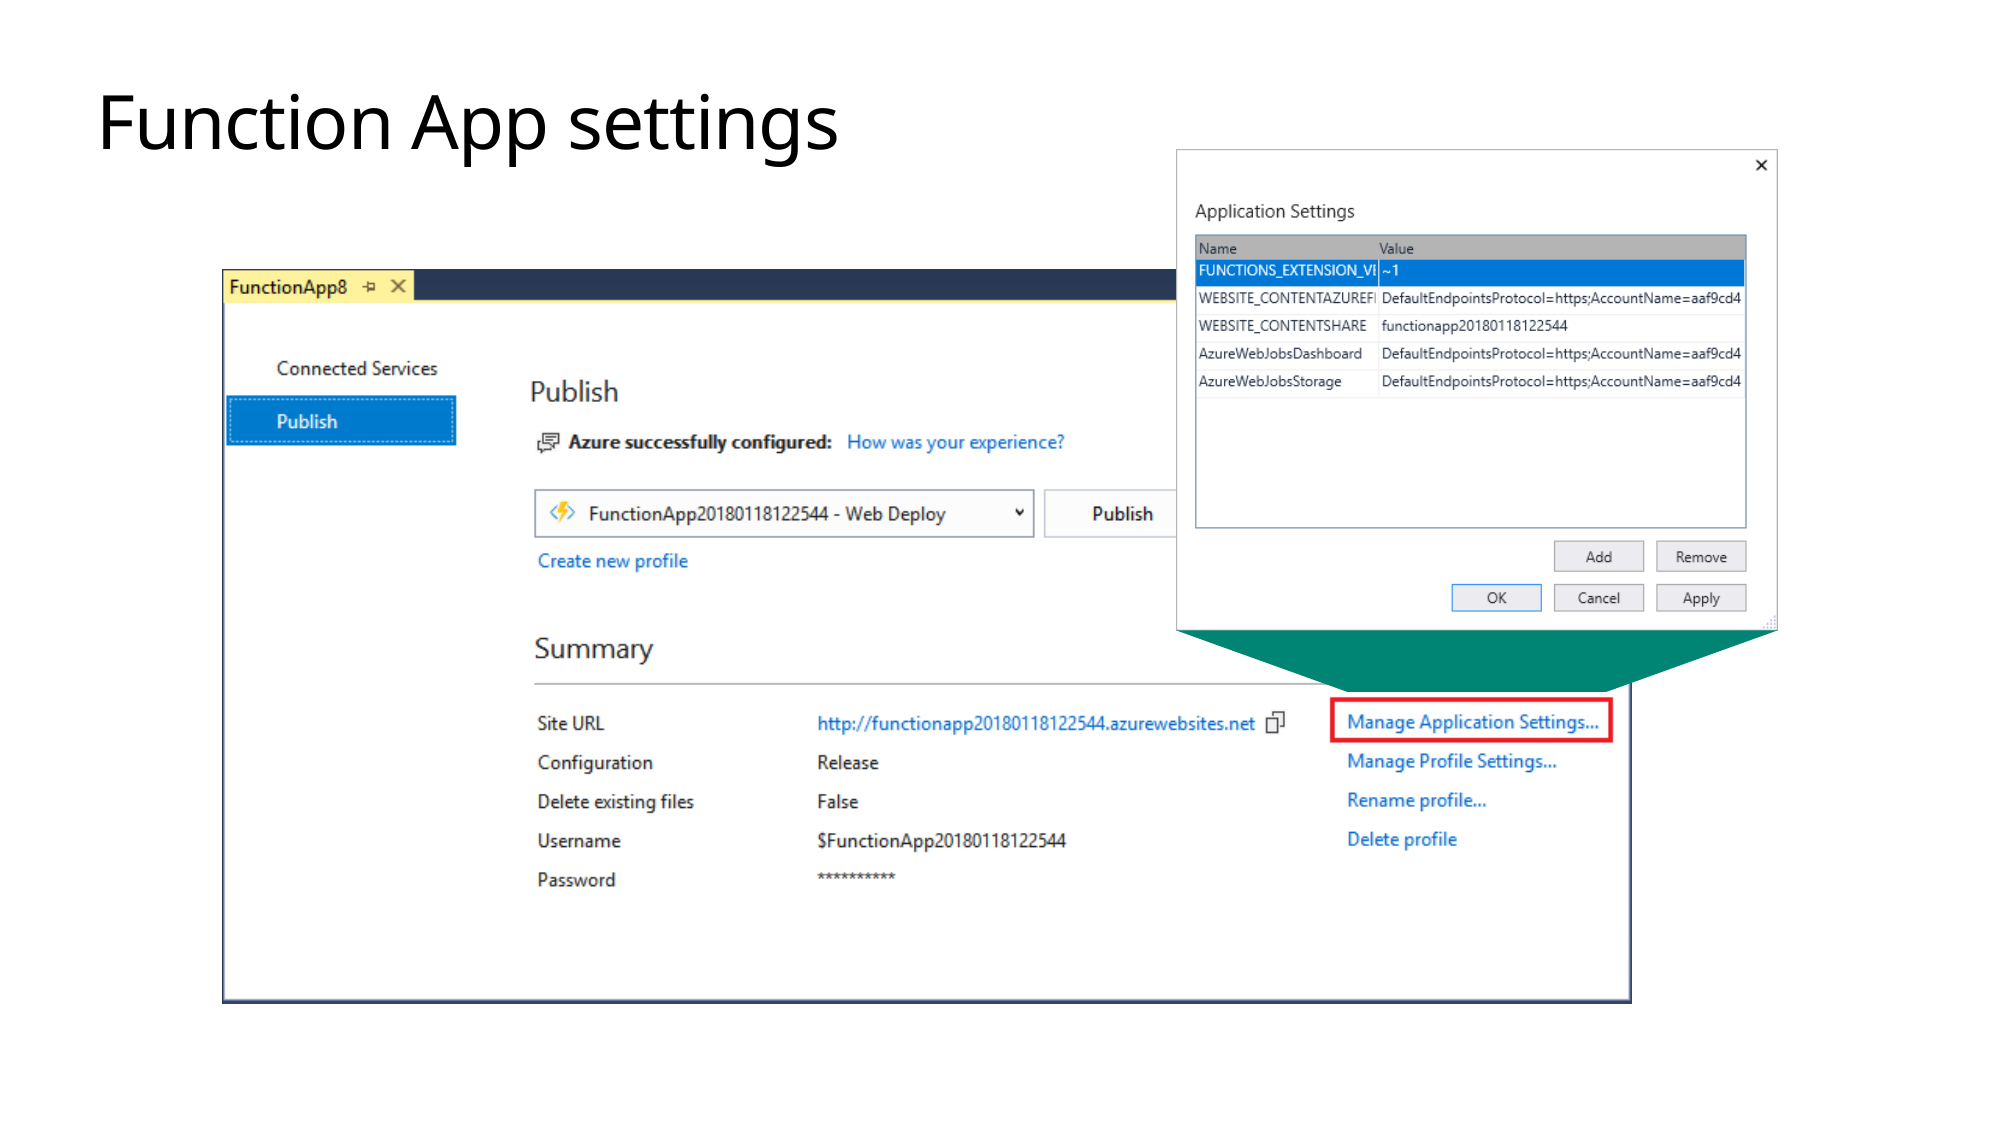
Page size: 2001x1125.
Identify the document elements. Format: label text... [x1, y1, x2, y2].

title Function App settings [96, 75, 1904, 166]
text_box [222, 148, 1778, 1005]
